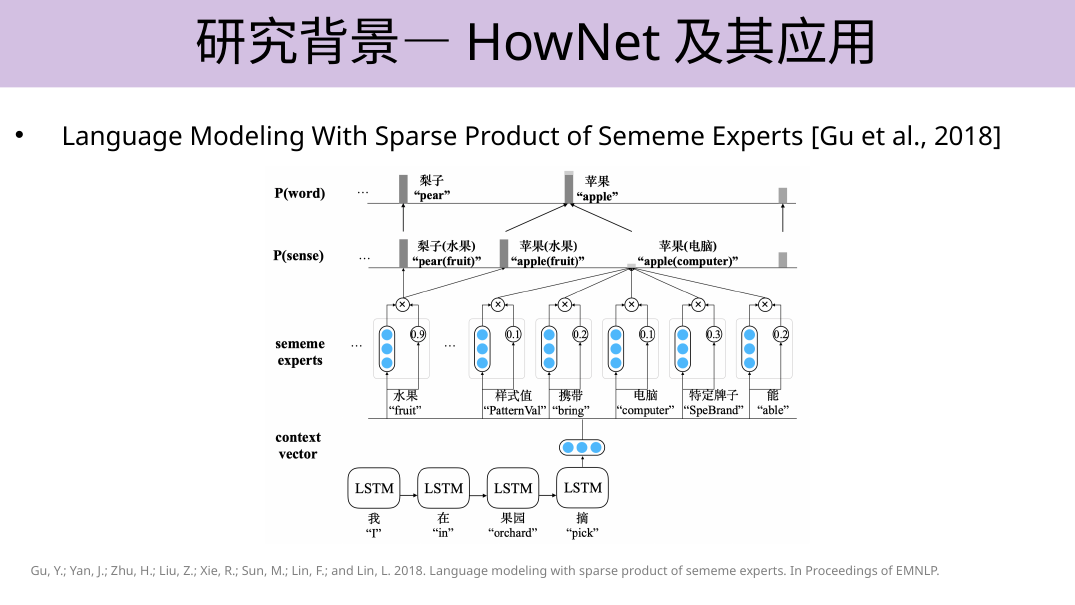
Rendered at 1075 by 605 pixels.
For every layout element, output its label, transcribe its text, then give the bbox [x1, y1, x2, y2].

text_box Gu, Y.; Yan, J.; Zhu, H.; Liu, Z.; Xie, R.; Sun, M.; Lin, F.; and Lin, L. 2018. Language modeling with sparse product of sememe experts. In Proceedings of EMNLP. [15, 555, 1045, 593]
text_box 研究背景—HowNet及其应用 [0, 0, 1075, 88]
picture [265, 166, 810, 544]
text_box Language Modeling With Sparse Product of Sememe Experts [Gu et al., 2018] [0, 96, 1075, 158]
